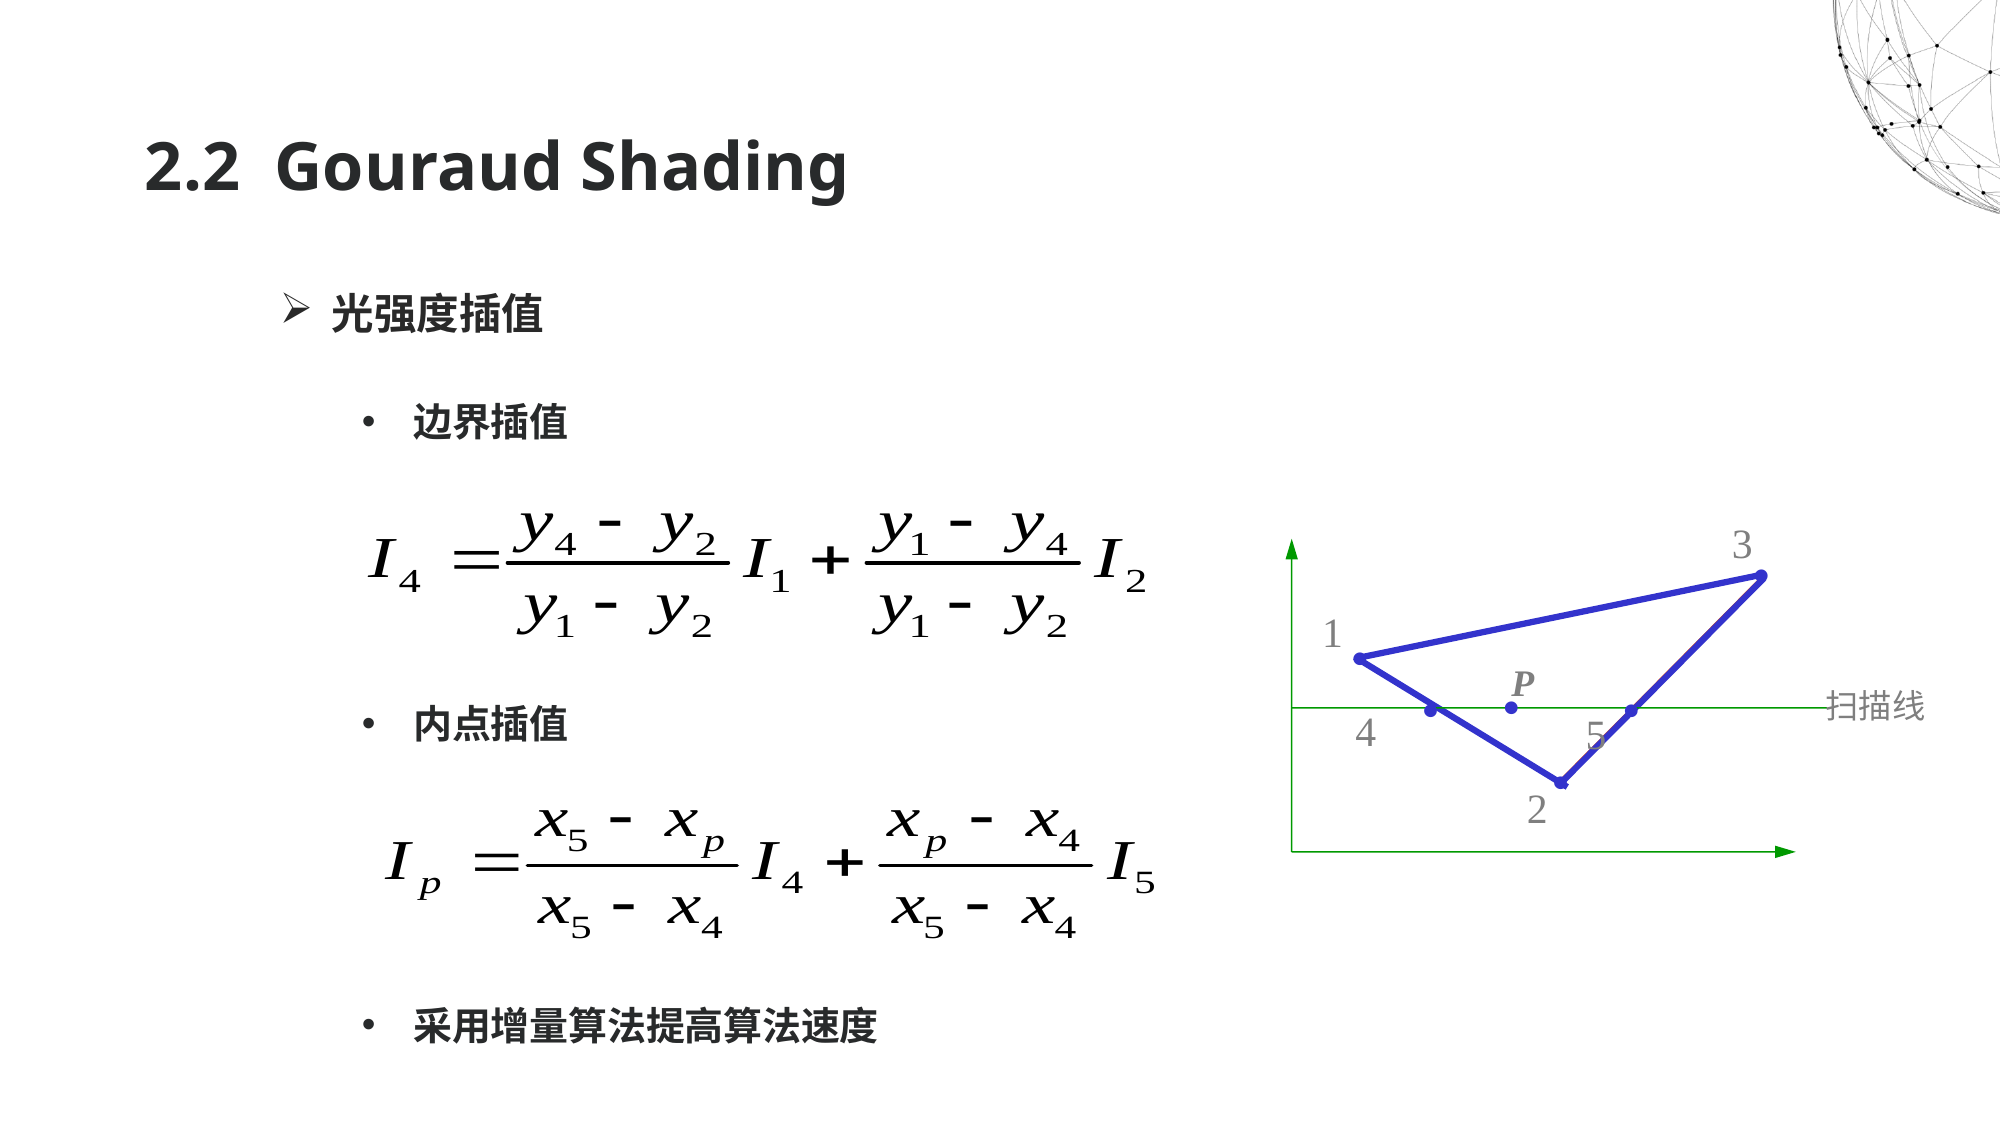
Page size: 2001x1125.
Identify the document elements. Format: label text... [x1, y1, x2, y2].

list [353, 485, 1158, 650]
list 光强度插值 边界插值 内点插值 采用增量算法提高算法速度 [208, 278, 1396, 1071]
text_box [1291, 677, 2000, 767]
picture [711, 0, 2000, 677]
text_box [1473, 584, 1733, 677]
text_box [1291, 845, 1796, 859]
title 2.2 Gouraud Shading [137, 59, 1863, 278]
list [371, 780, 1172, 950]
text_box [1489, 651, 1625, 738]
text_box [1716, 509, 1875, 606]
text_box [1511, 767, 1674, 841]
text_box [1307, 597, 1473, 677]
text_box [1285, 538, 1298, 677]
